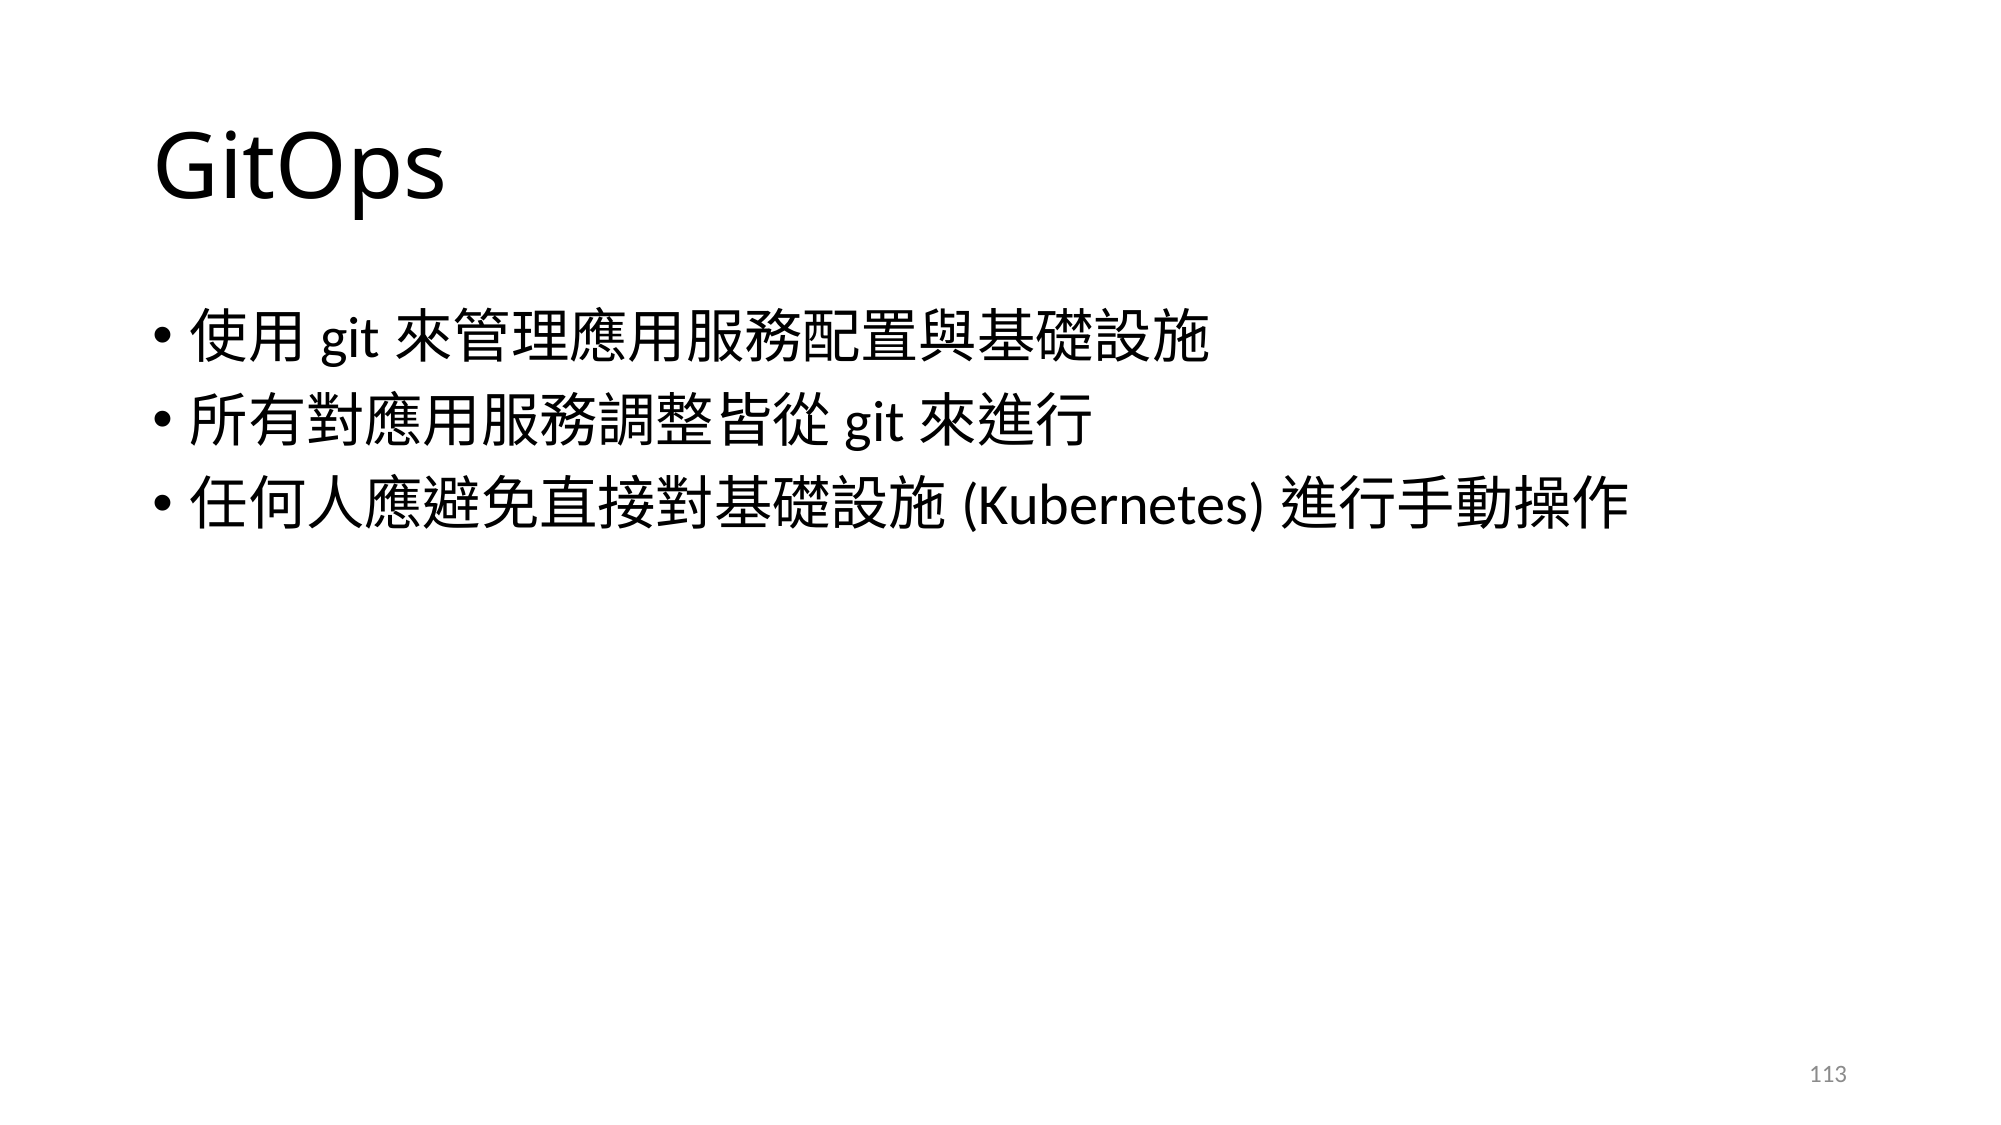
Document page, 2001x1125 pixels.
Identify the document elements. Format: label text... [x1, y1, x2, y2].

title GitOps [137, 59, 1863, 278]
list 使用git來管理應用服務配置與基礎設施 所有對應用服務調整皆從git來進行 任何人應避免直接對基礎設施(Kubernetes)進行手動操作 [137, 299, 1863, 1014]
slide_number 113 [1412, 1042, 1863, 1103]
